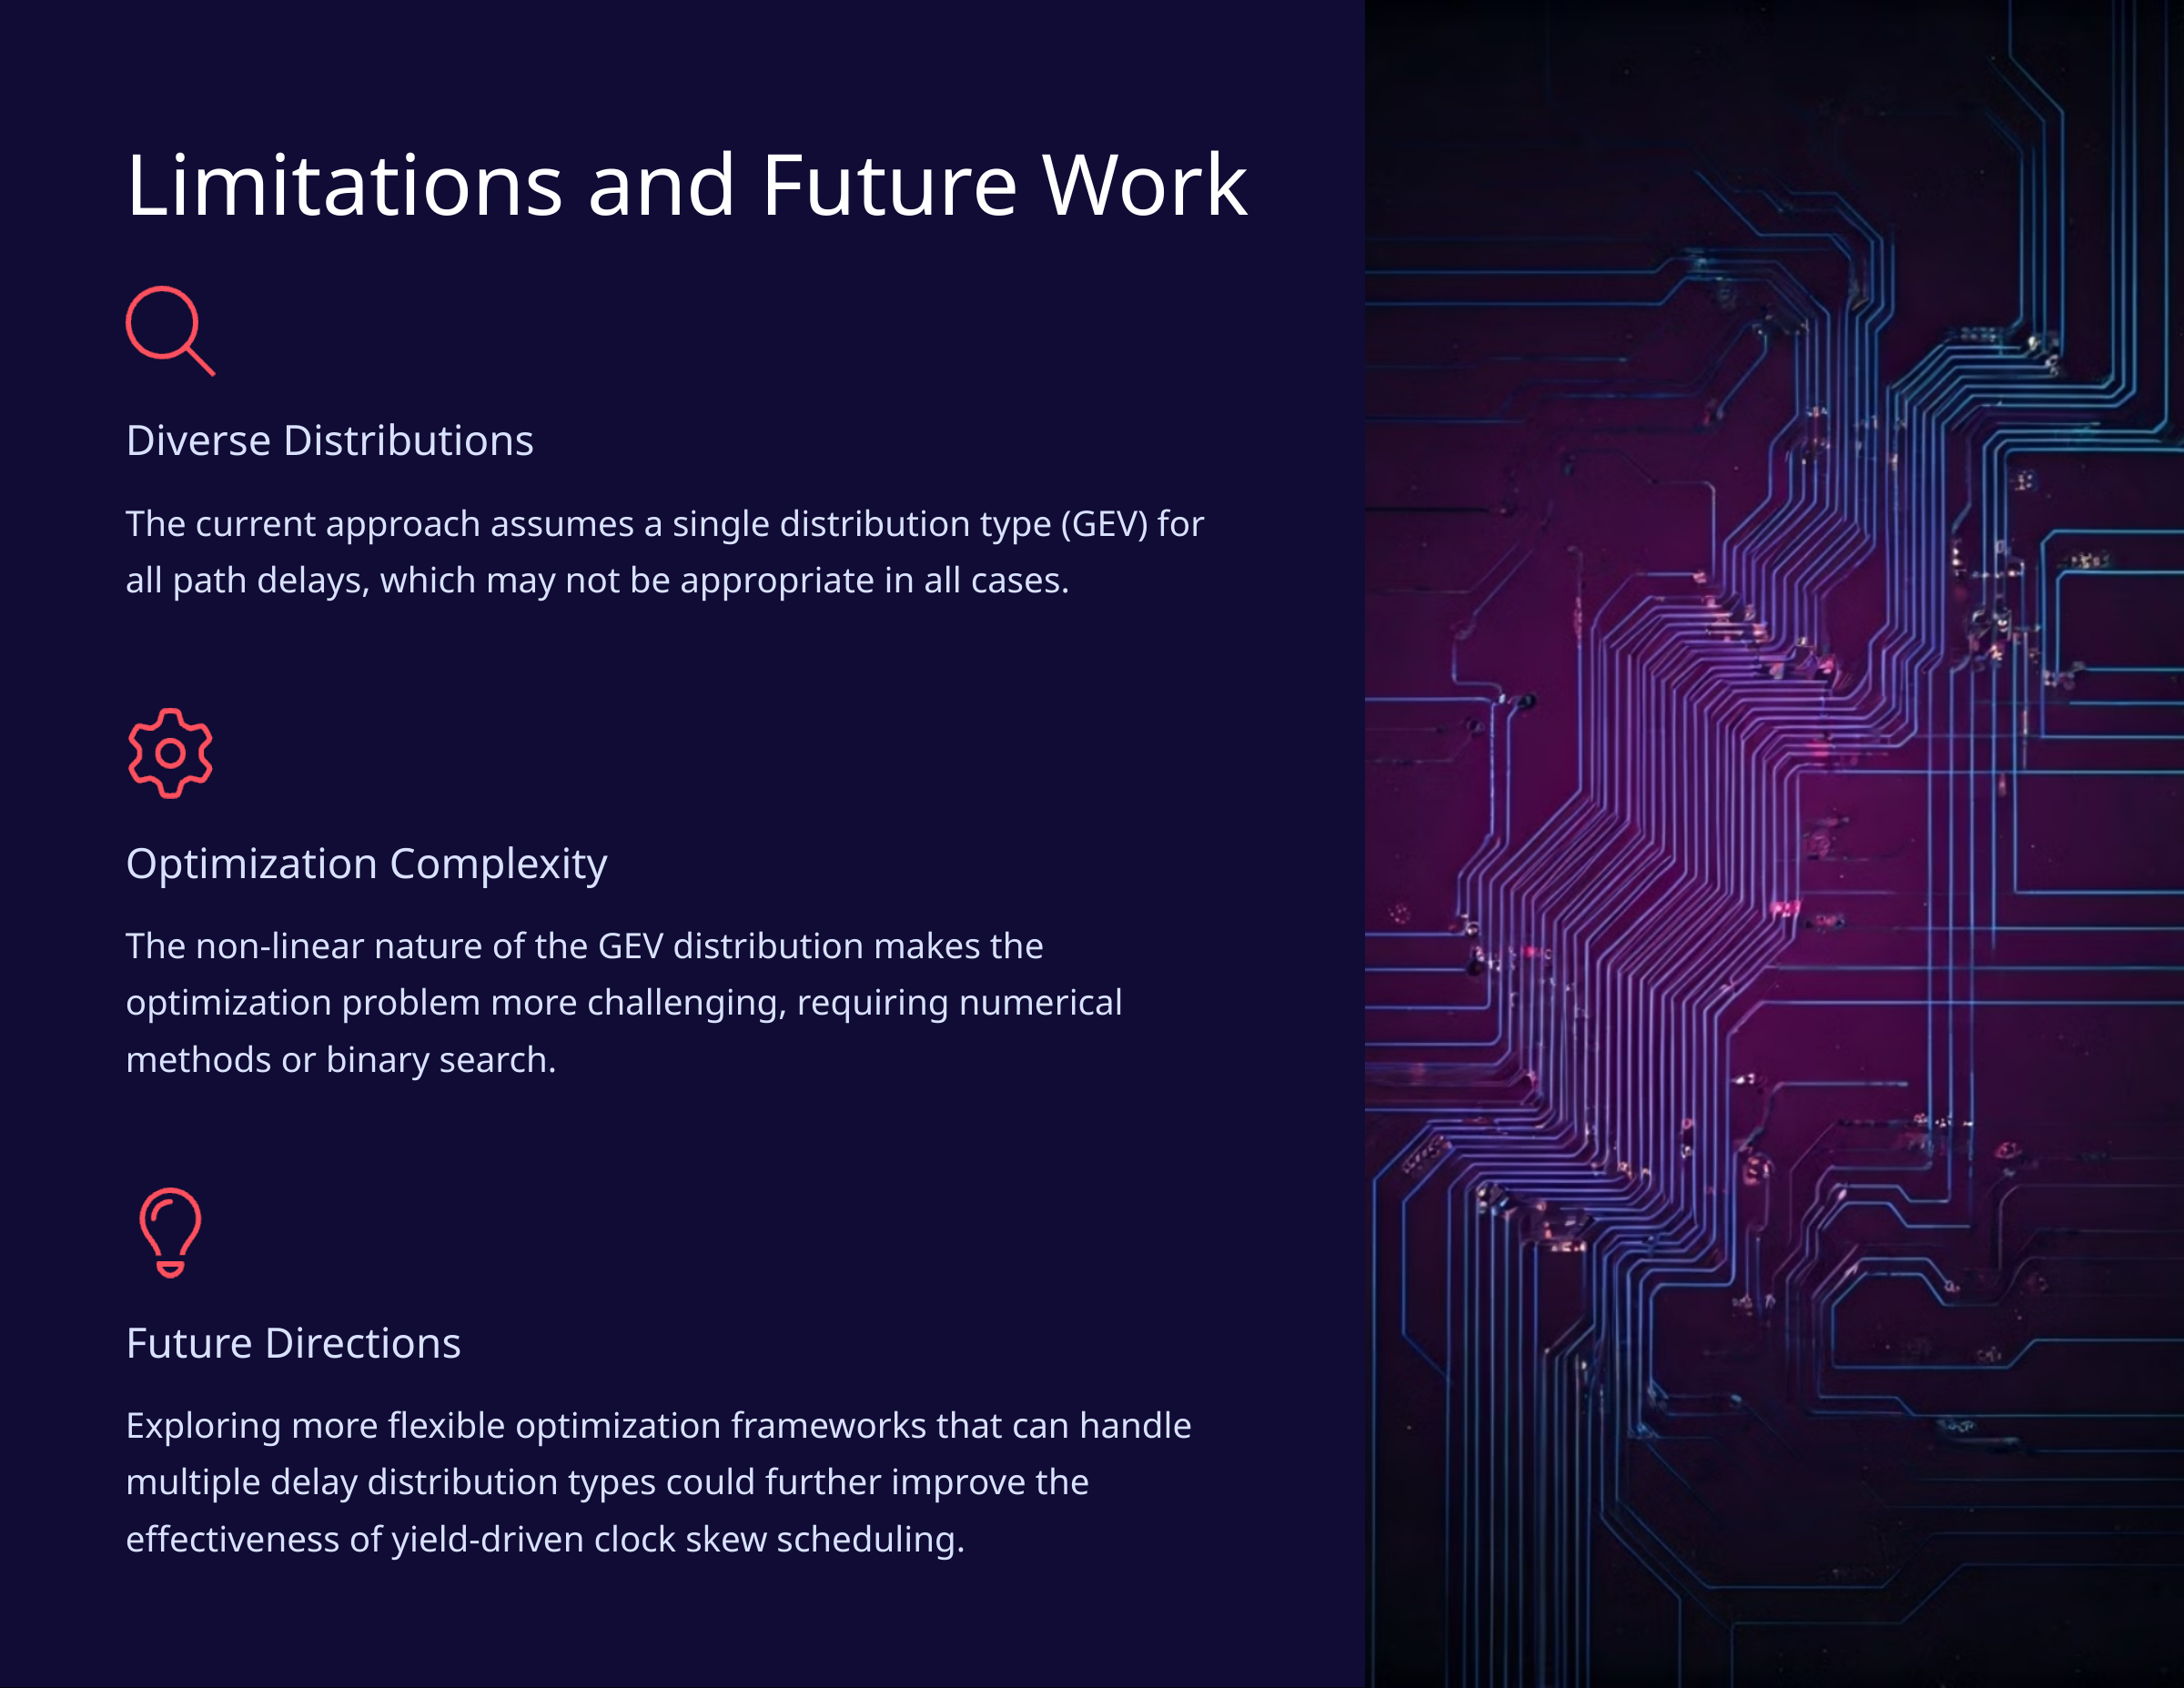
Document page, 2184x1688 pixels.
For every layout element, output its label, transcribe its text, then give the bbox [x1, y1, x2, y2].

text_box Limitations and Future Work [126, 126, 1192, 233]
text_box Future Directions [126, 1313, 548, 1367]
text_box Optimization Complexity [126, 834, 599, 887]
text_box The current approach assumes a single distribution type (GEV) for all path delays, which may not be appropriate in all cases. [126, 486, 1239, 601]
picture [125, 286, 216, 377]
text_box Exploring more flexible optimization frameworks that can handle multiple delay distribution types could further improve the effectiveness of yield-driven clock skew scheduling. [126, 1388, 1239, 1561]
text_box Diverse Distributions [126, 411, 548, 465]
picture [125, 708, 216, 799]
picture [1364, 0, 2184, 1688]
text_box The non-linear nature of the GEV distribution makes the optimization problem more challenging, requiring numerical methods or binary search. [126, 908, 1239, 1081]
picture [125, 1188, 216, 1279]
